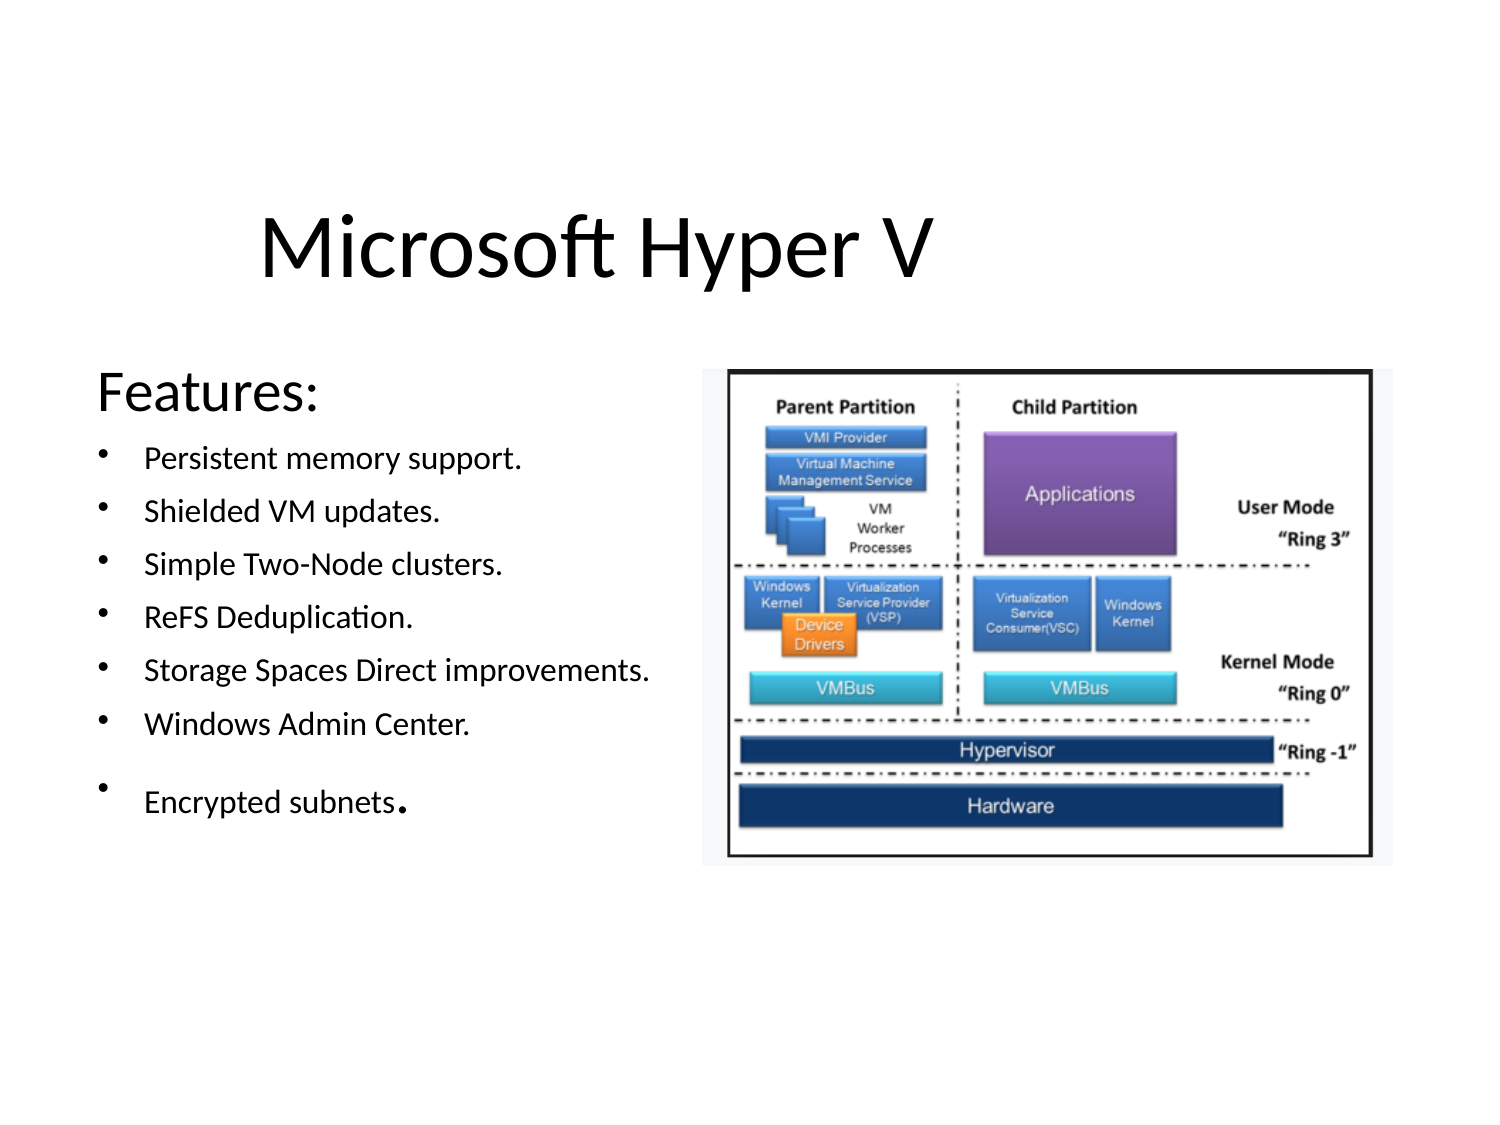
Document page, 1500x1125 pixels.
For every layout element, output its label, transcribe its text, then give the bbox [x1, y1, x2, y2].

list Features: Persistent memory support. Shielded VM updates. Simple Two-Node clusters. ReFS Deduplication. Storage Spaces Direct improvements. Windows Admin Center. Encrypted subnets. [74, 343, 1426, 834]
title Microsoft Hyper V [74, 172, 1120, 313]
picture [701, 369, 1393, 866]
